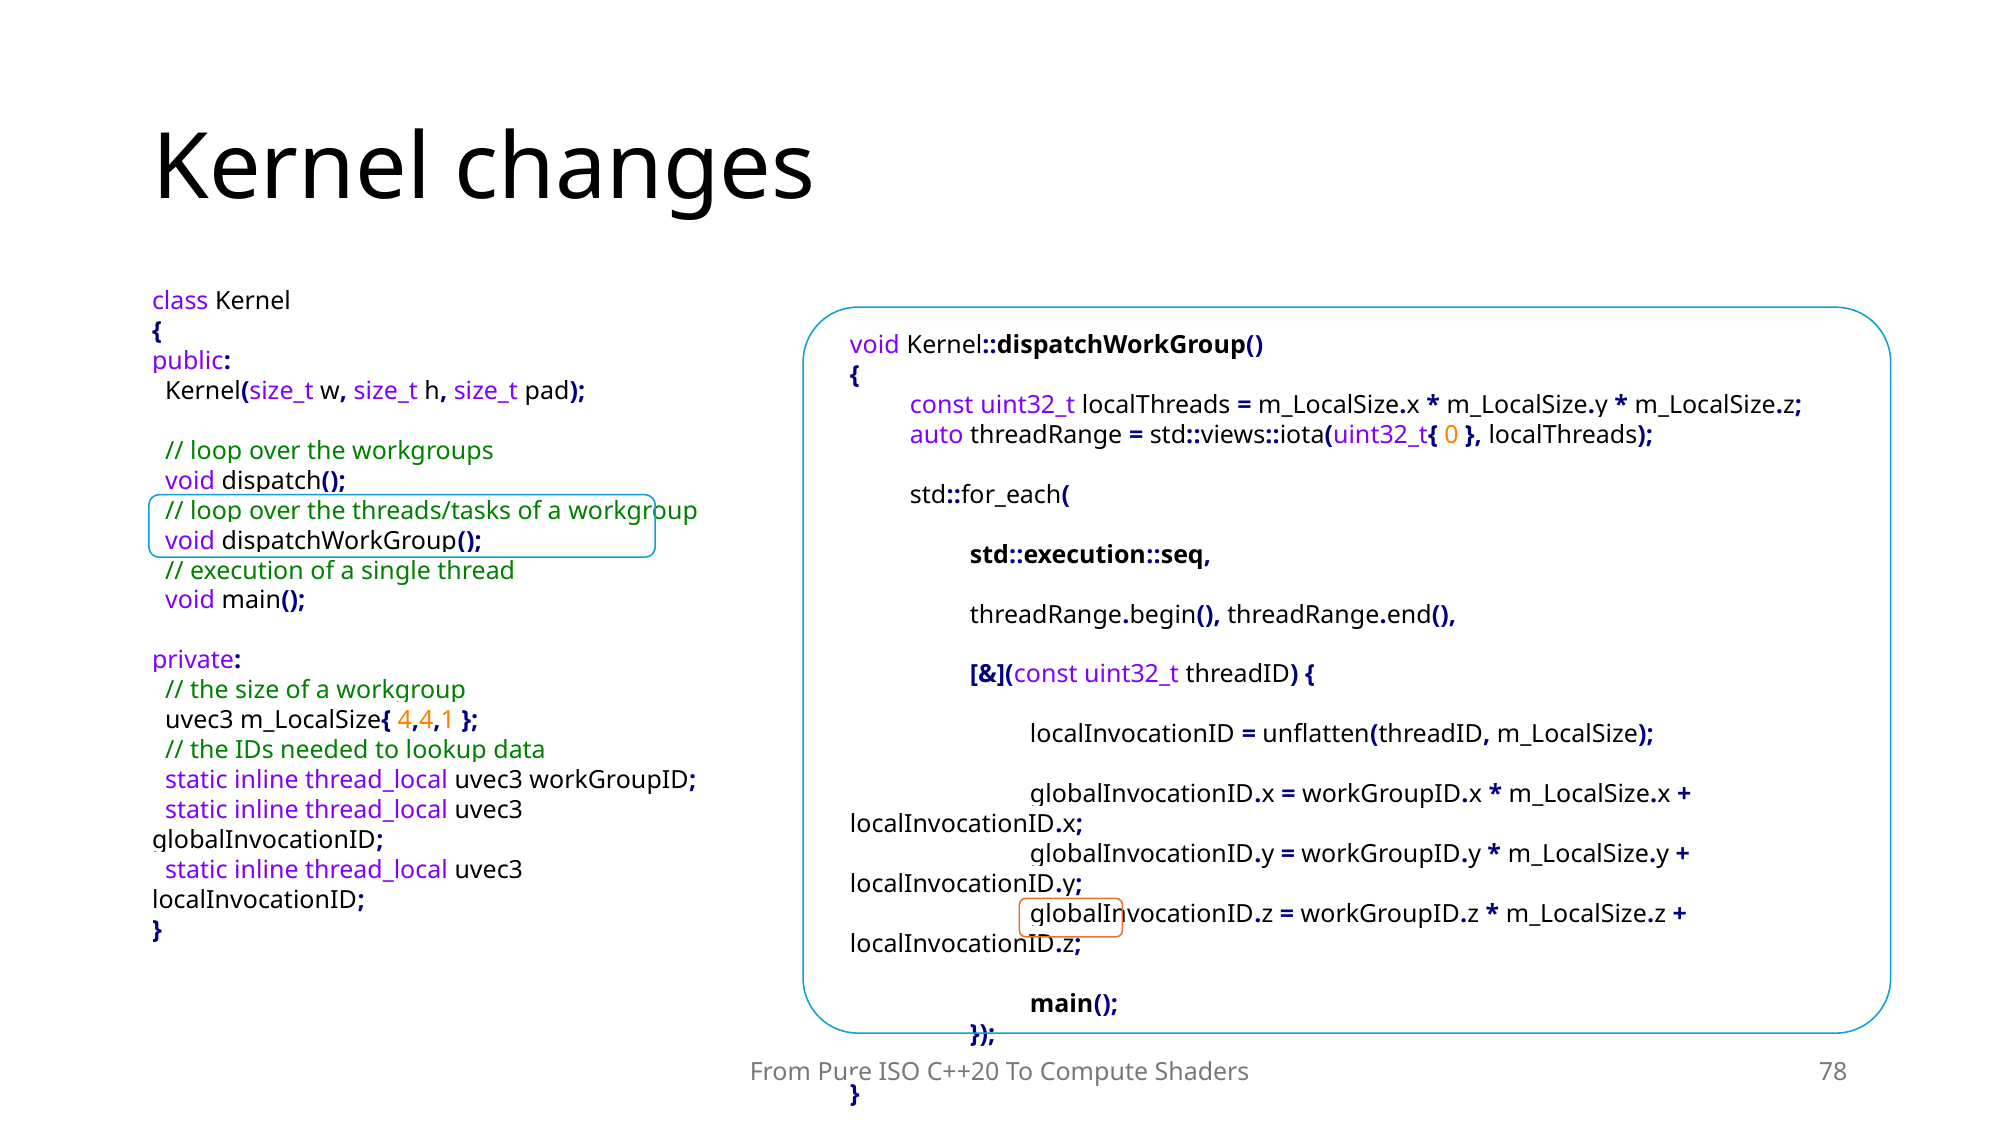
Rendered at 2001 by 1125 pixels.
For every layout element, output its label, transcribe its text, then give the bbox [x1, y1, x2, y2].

footer From Pure ISO C++20 To Compute Shaders [662, 1042, 1338, 1103]
title Kernel changes [137, 59, 1863, 278]
text_box [1019, 898, 1123, 937]
text_box [803, 307, 1891, 1034]
text_box [148, 494, 656, 558]
text_box void Kernel::dispatchWorkGroup() { const uint32_t localThreads = m_LocalSize.x * m_LocalSize.y * m_LocalSize.z; auto threadRange = std::views::iota(uint32_t{ 0 }, localThreads); std::for_each( std::execution::seq, threadRange.begin(), threadRange.end(), [&](const uint32_t threadID) { localInvocationID = unflatten(threadID, m_LocalSize); globalInvocationID.x = workGroupID.x * m_LocalSize.x + localInvocationID.x; globalInvocationID.y = workGroupID.y * m_LocalSize.y + localInvocationID.y; globalInvocationID.z = workGroupID.z * m_LocalSize.z + localInvocationID.z; main(); }); } [835, 987, 1891, 1115]
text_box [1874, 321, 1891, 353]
text_box class Kernel { public: Kernel(size_t w, size_t h, size_t pad); // loop over the workgroups void dispatch(); // loop over the threads/tasks of a workgroup void dispatchWorkGroup(); // execution of a single thread void main(); private: // the size of a workgroup uvec3 m_LocalSize{ 4,4,1 }; // the IDs needed to lookup data static inline thread_local uvec3 workGroupID; static inline thread_local uvec3 globalInvocationID; static inline thread_local uvec3 localInvocationID; } [137, 277, 737, 951]
slide_number 78 [1412, 1042, 1863, 1103]
text_box [500, 365, 803, 427]
